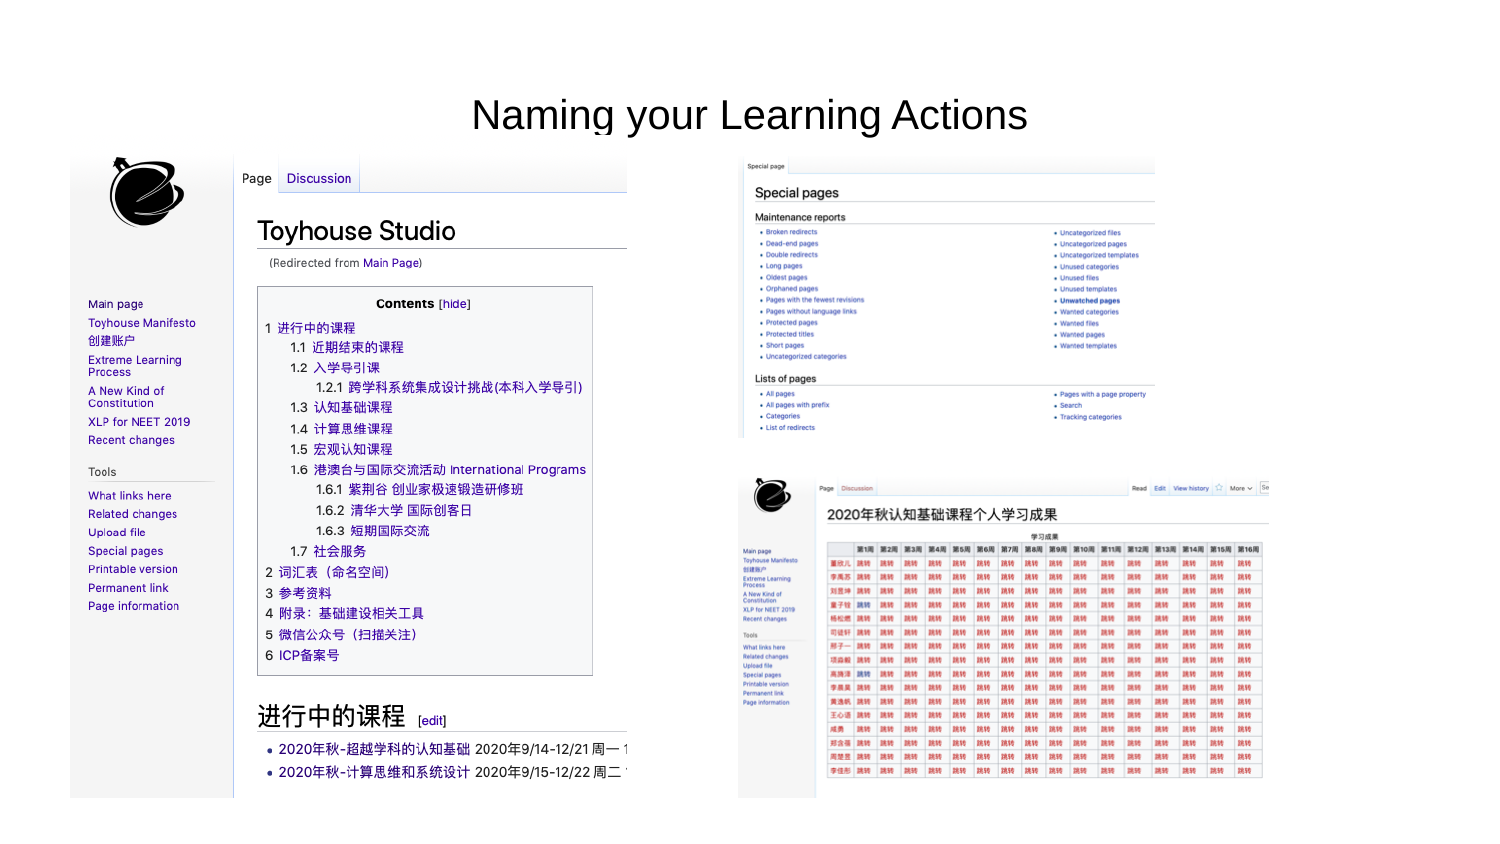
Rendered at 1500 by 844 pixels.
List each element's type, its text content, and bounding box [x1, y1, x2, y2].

title Naming your Learning Actions [51, 72, 1449, 167]
picture [70, 135, 627, 798]
picture [737, 155, 1155, 438]
picture [738, 469, 1269, 798]
